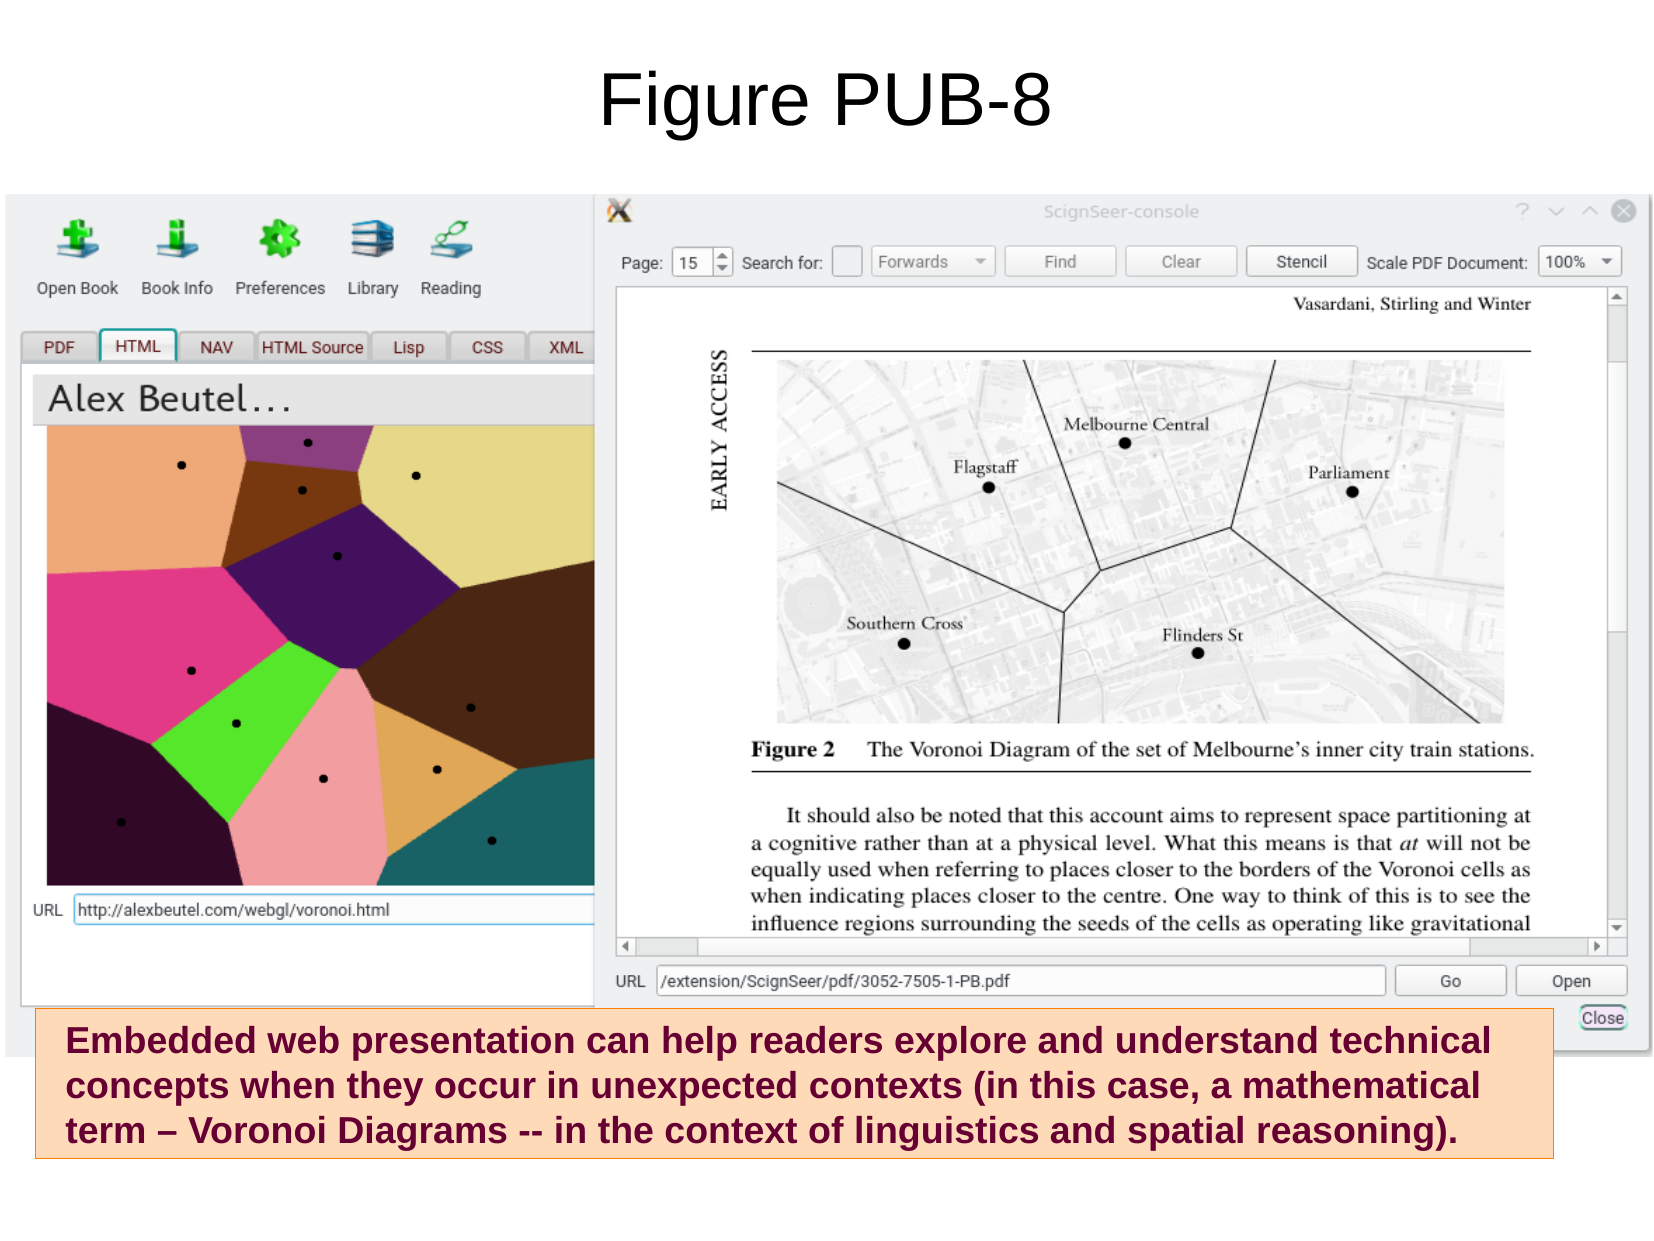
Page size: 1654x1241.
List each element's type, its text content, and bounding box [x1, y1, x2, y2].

text_box Embedded web presentation can help readers explore and understand technical concepts when they occur in unexpected contexts (in this case, a mathematical term – Voronoi Diagrams -- in the context of linguistics and spatial reasoning). [35, 1064, 1554, 1159]
text_box Figure PUB-8 [82, 25, 1570, 165]
picture [5, 194, 1653, 1057]
